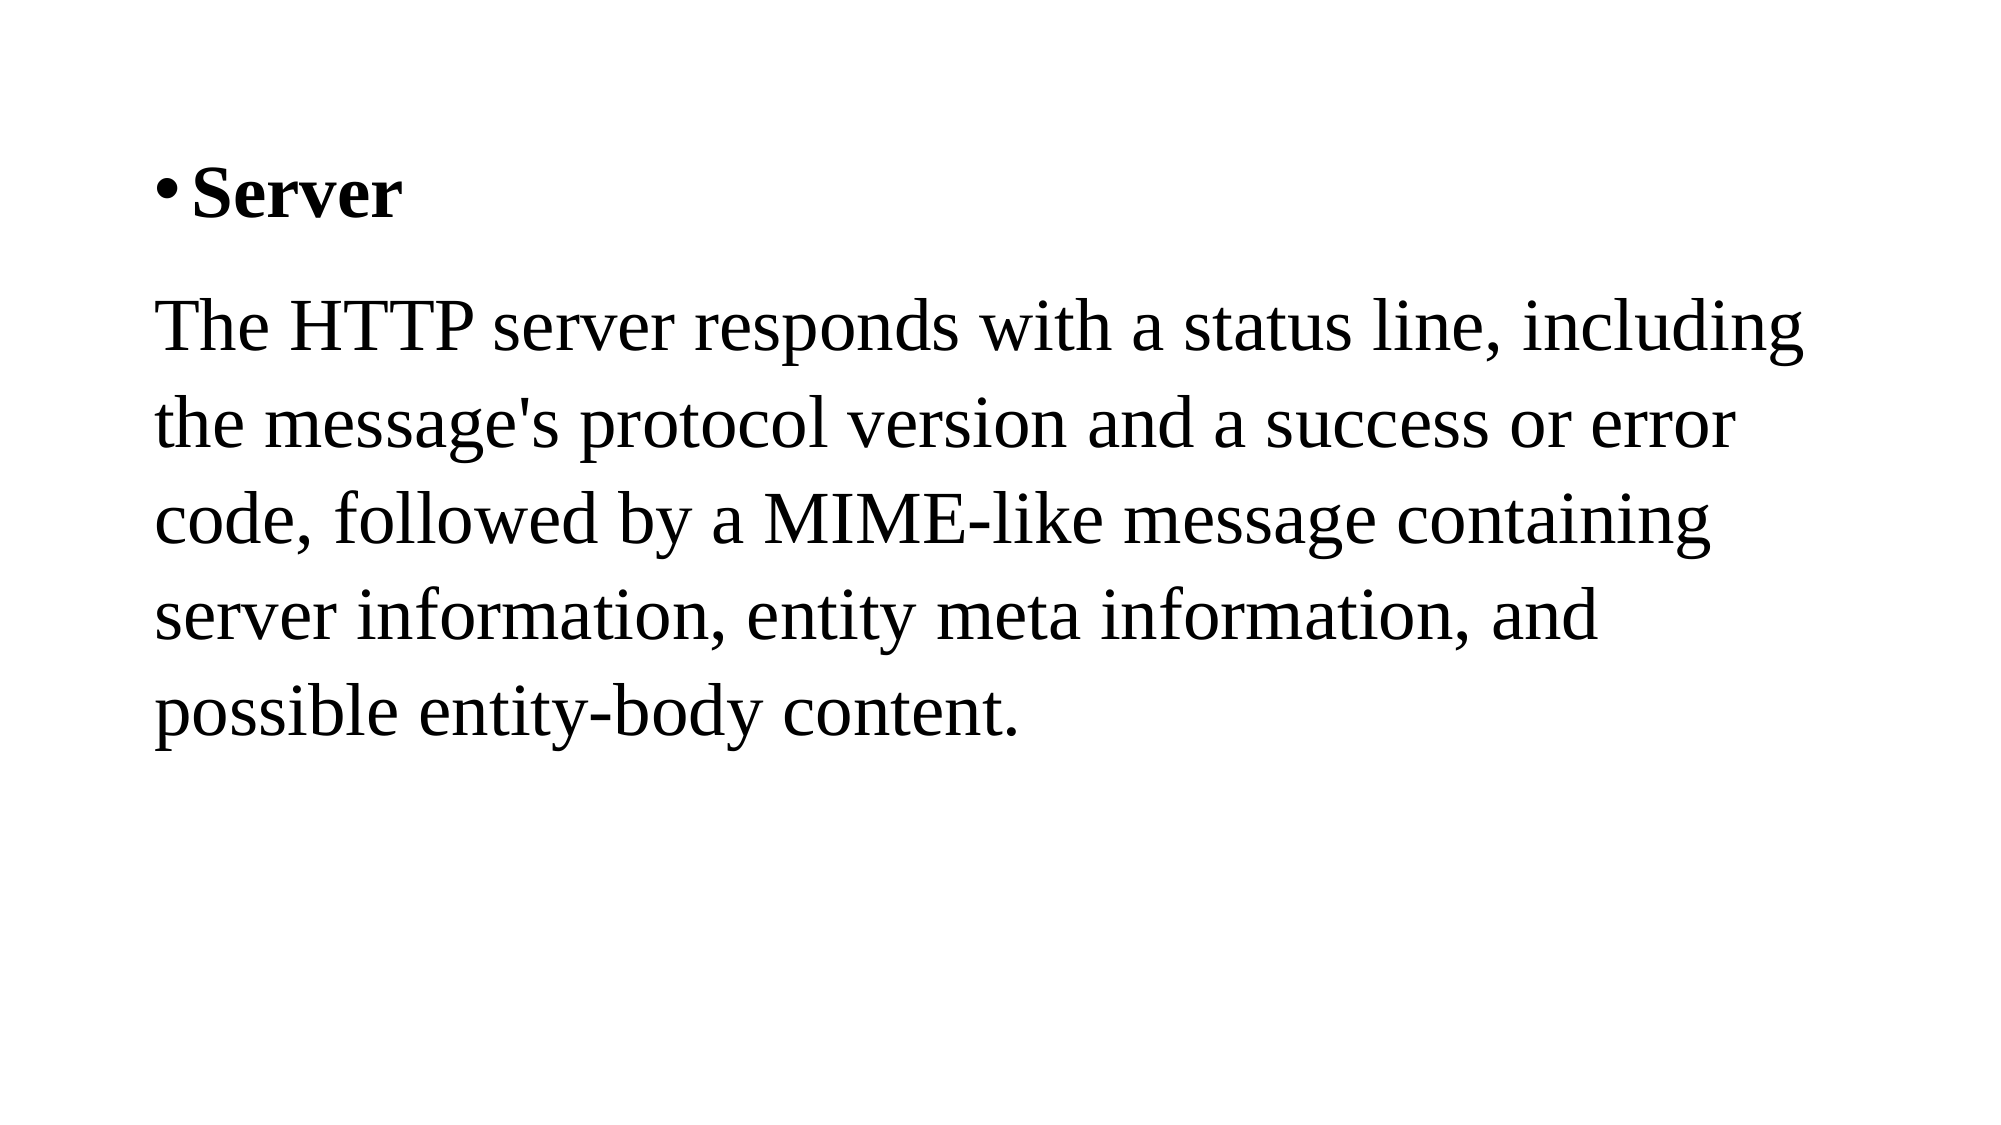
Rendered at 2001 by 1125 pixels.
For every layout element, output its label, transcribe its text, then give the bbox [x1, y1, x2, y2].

list Server The HTTP server responds with a status line, including the message's protocol version and a success or error code, followed by a MIME-like message containing server information, entity meta information, and possible entity-body content. [139, 128, 1863, 1014]
